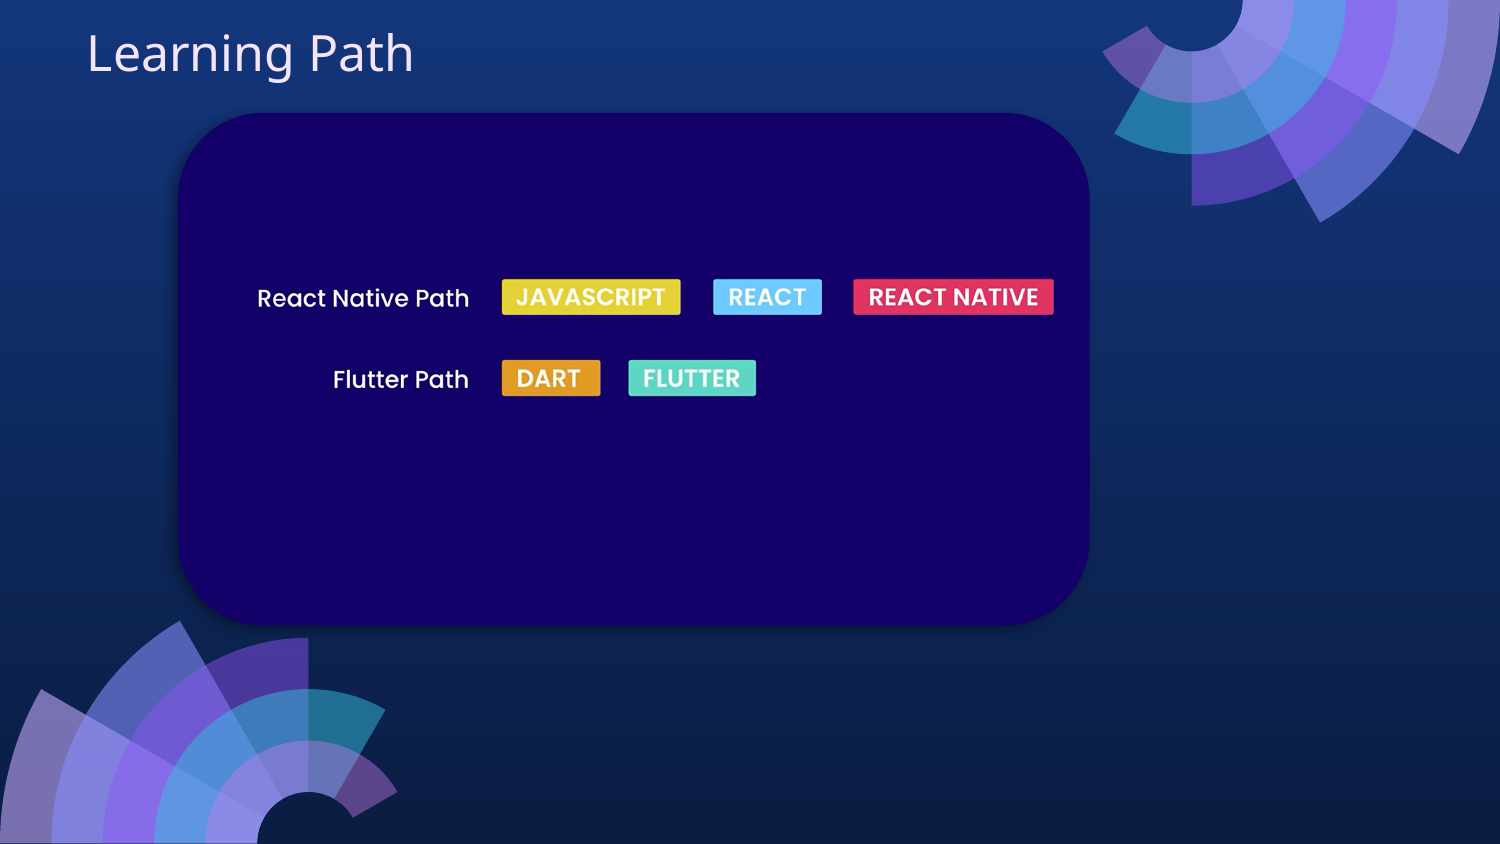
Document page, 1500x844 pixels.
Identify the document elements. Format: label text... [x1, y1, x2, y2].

picture [177, 112, 1090, 626]
text_box Learning Path [72, 13, 519, 89]
